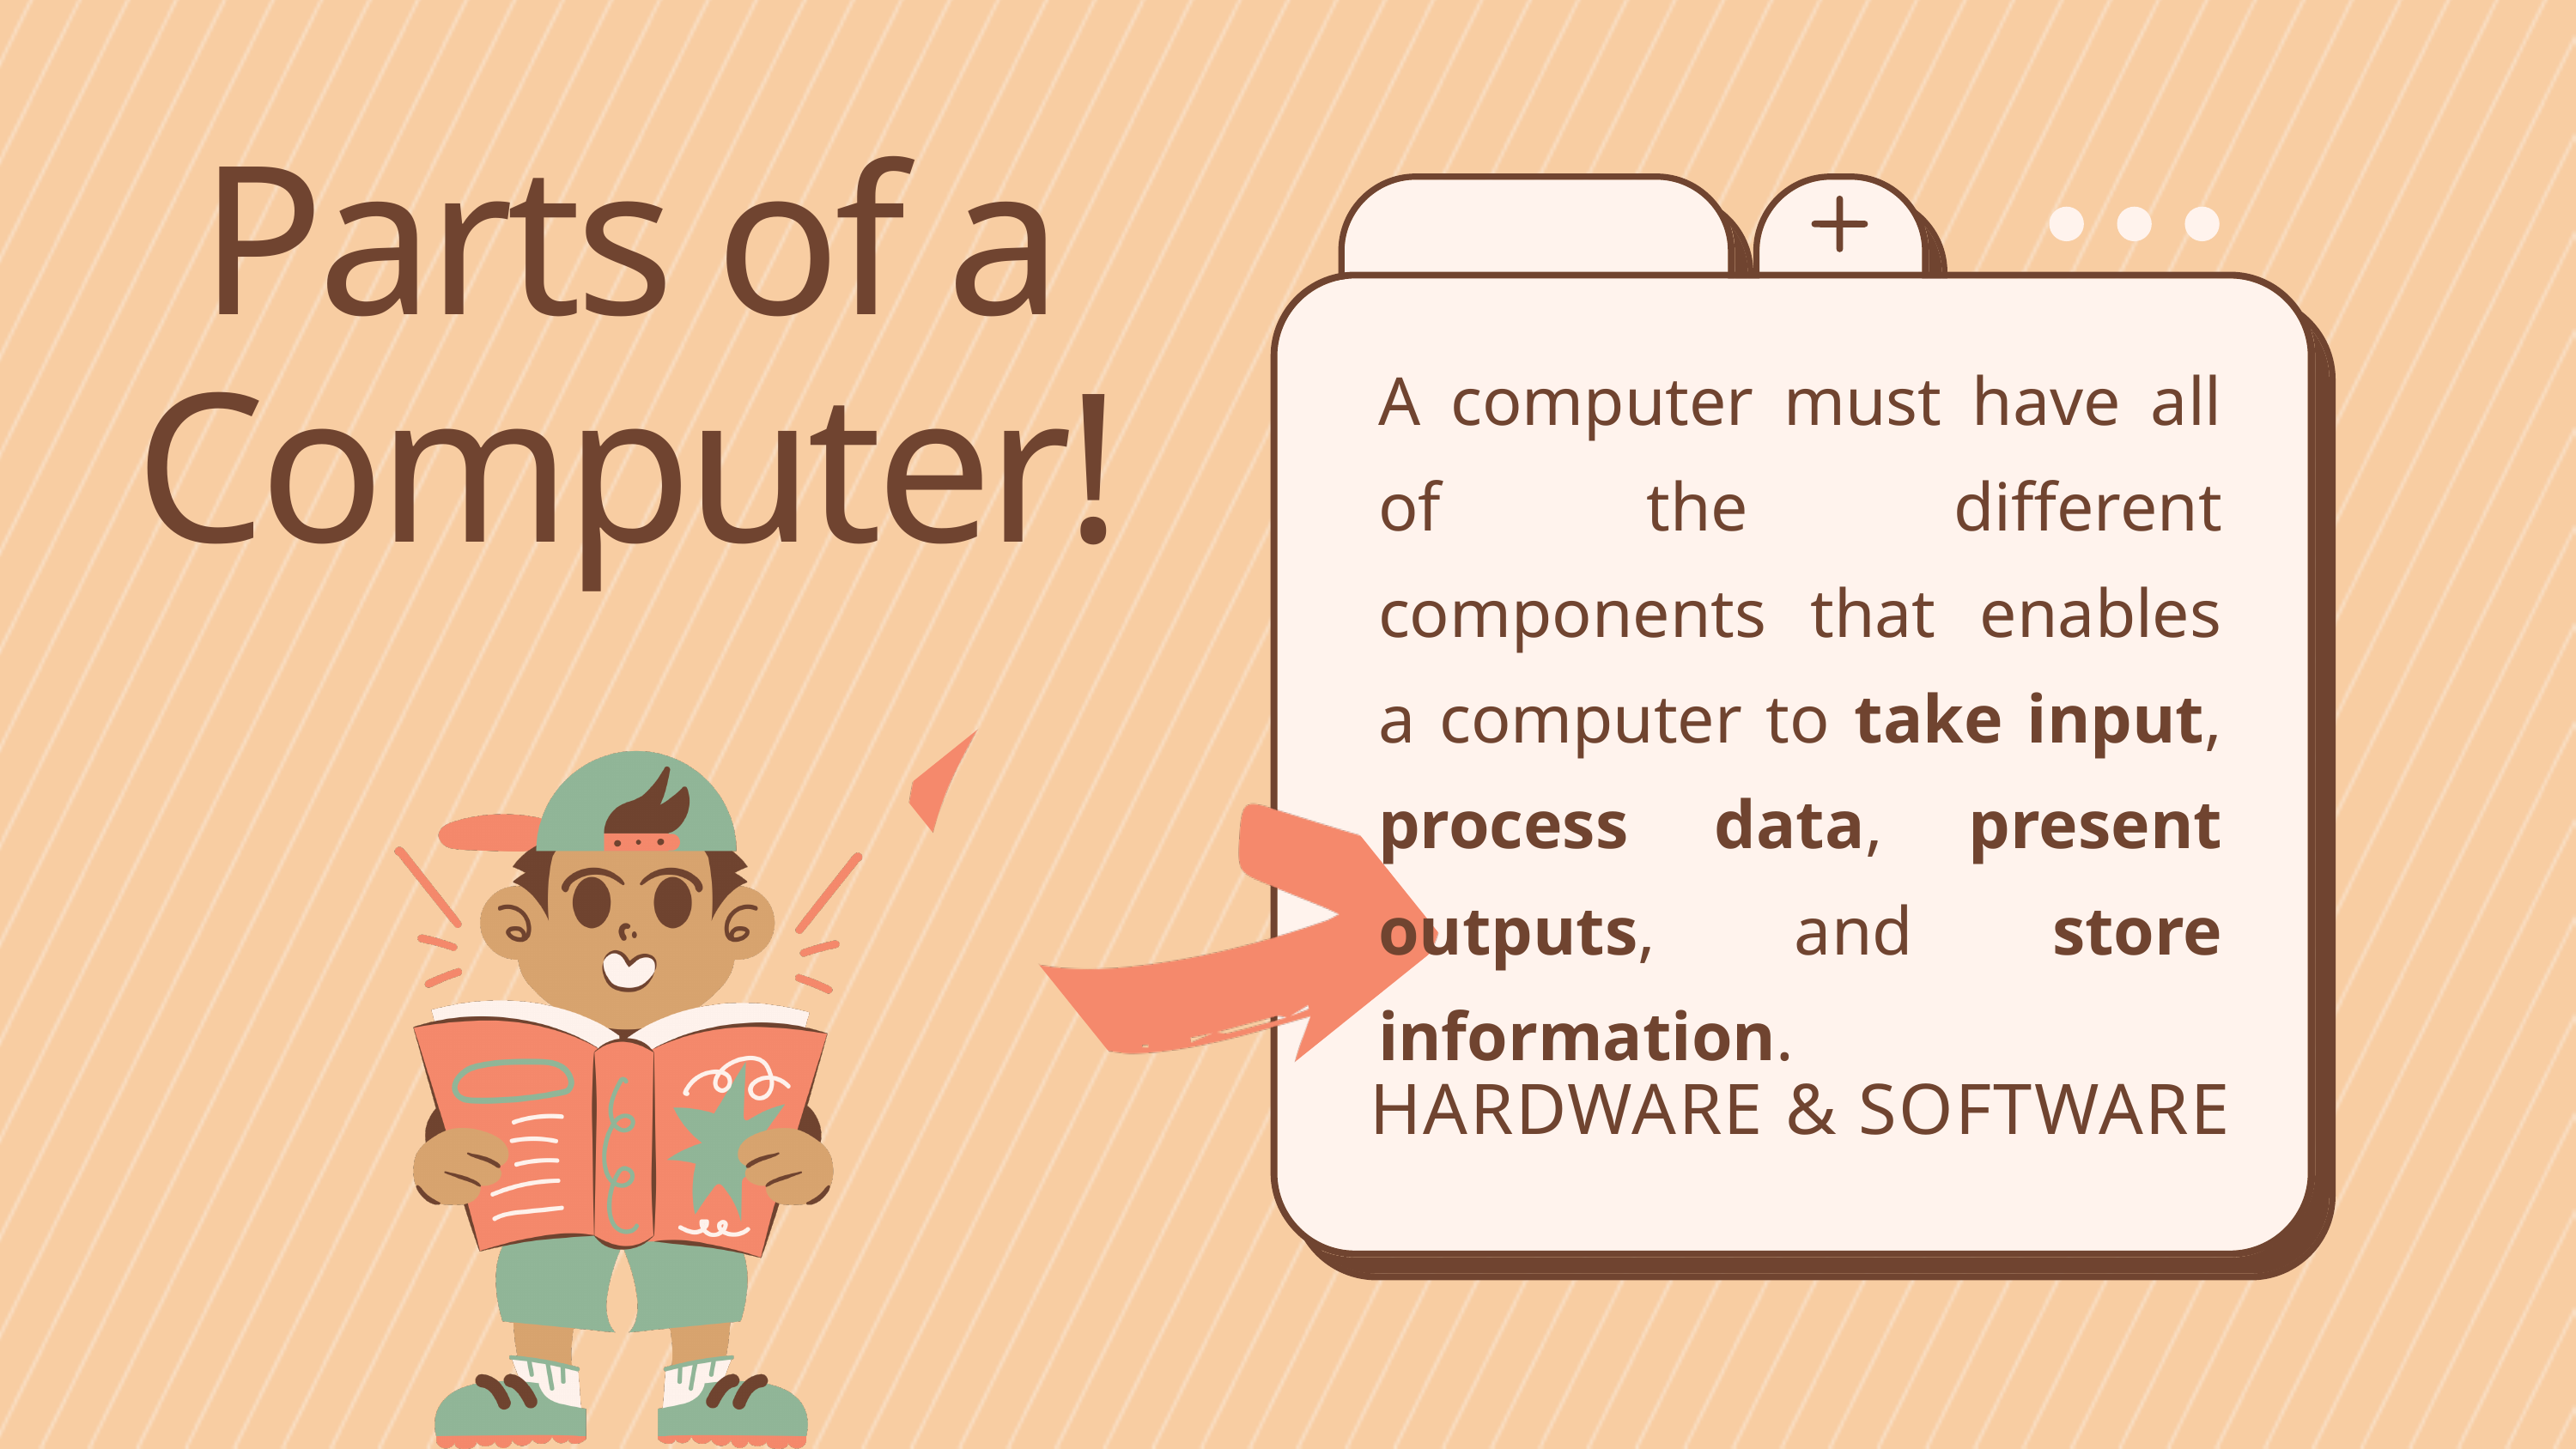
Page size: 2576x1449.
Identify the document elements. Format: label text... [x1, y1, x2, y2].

text_box Parts of a Computer! [46, 128, 1211, 584]
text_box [1270, 271, 2336, 1281]
text_box [394, 744, 863, 1449]
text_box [2049, 206, 2085, 242]
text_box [1753, 173, 1948, 270]
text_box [2184, 206, 2220, 242]
text_box [0, 0, 2576, 1449]
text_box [2117, 206, 2153, 242]
text_box [900, 584, 1266, 1149]
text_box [1338, 173, 1752, 270]
